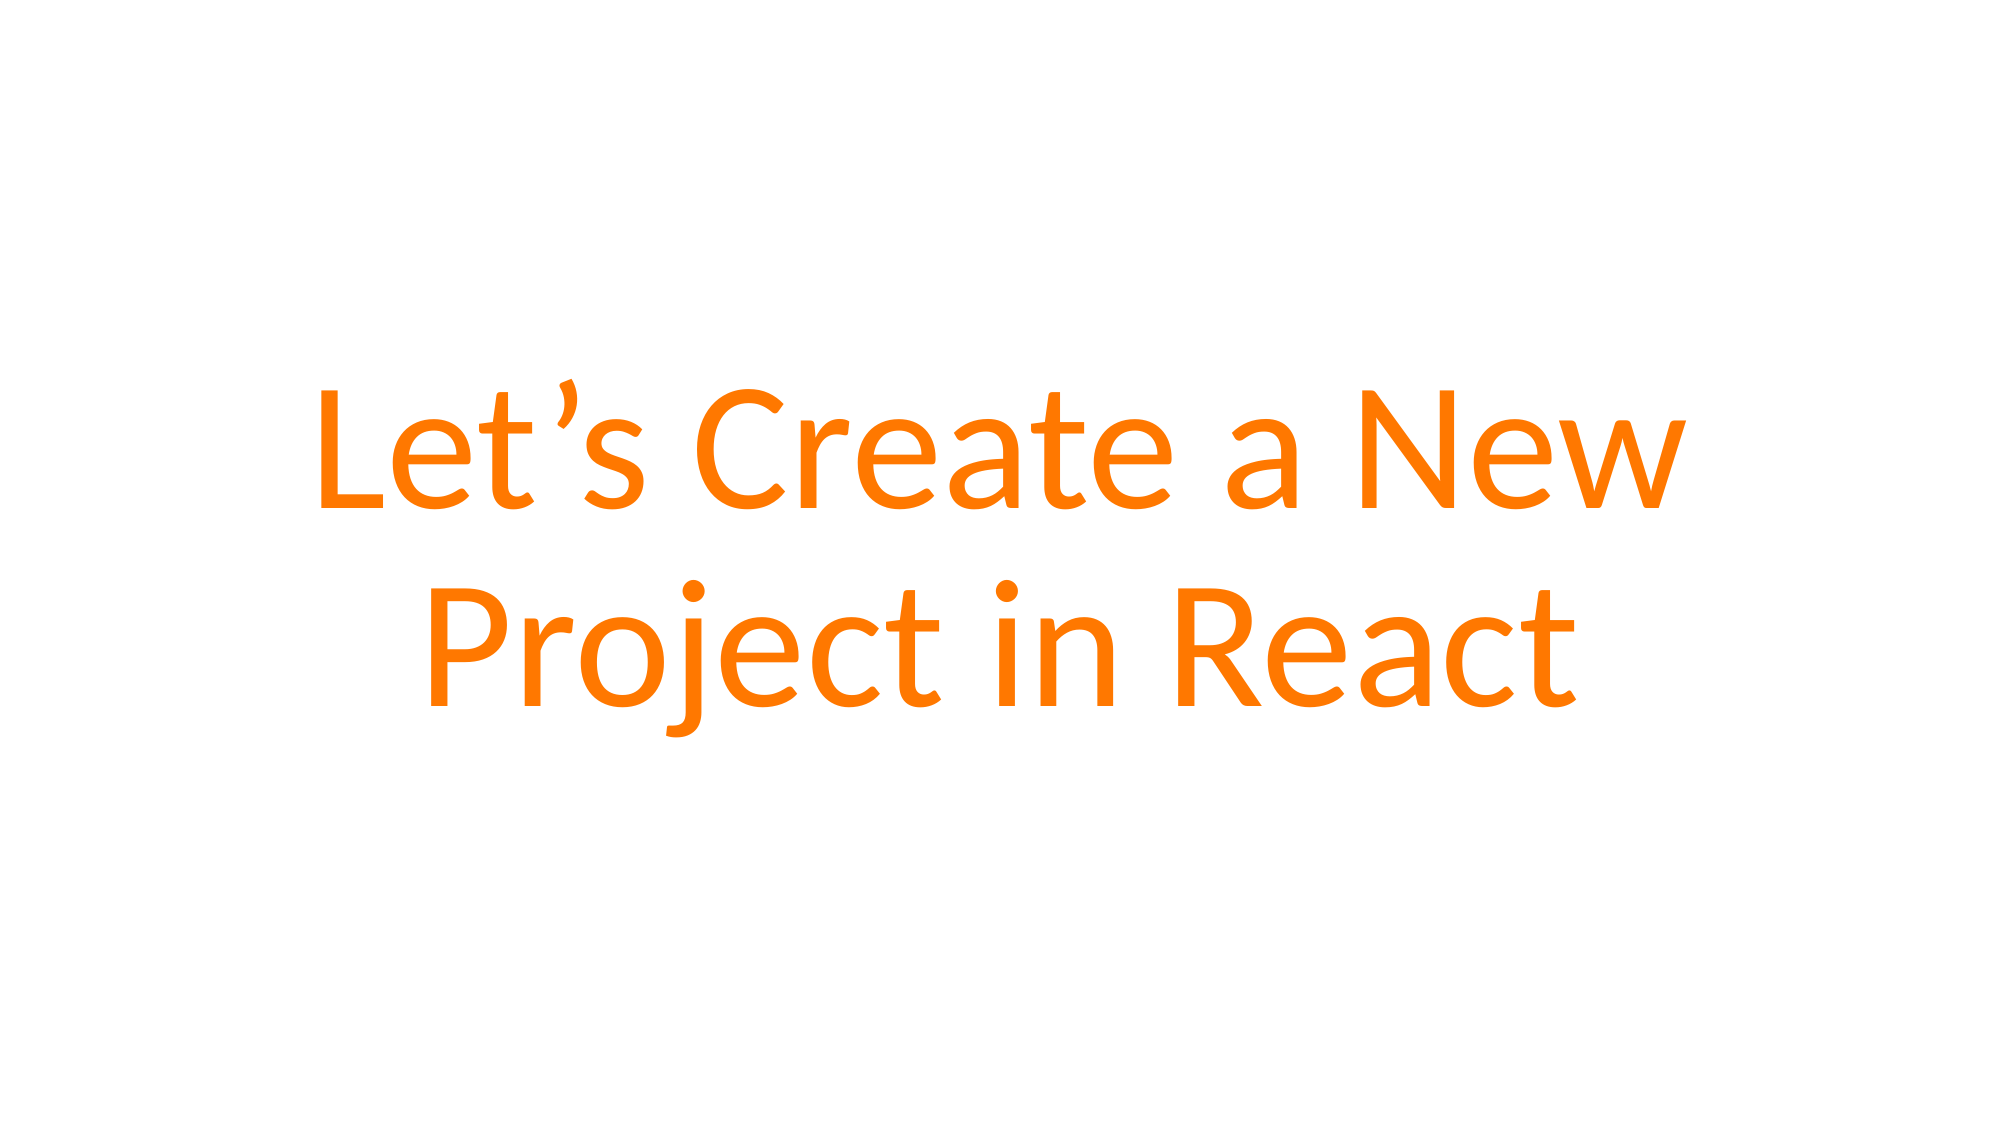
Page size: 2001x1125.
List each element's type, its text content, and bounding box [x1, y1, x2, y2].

list Let’s Create a New Project in React [137, 83, 1863, 1014]
